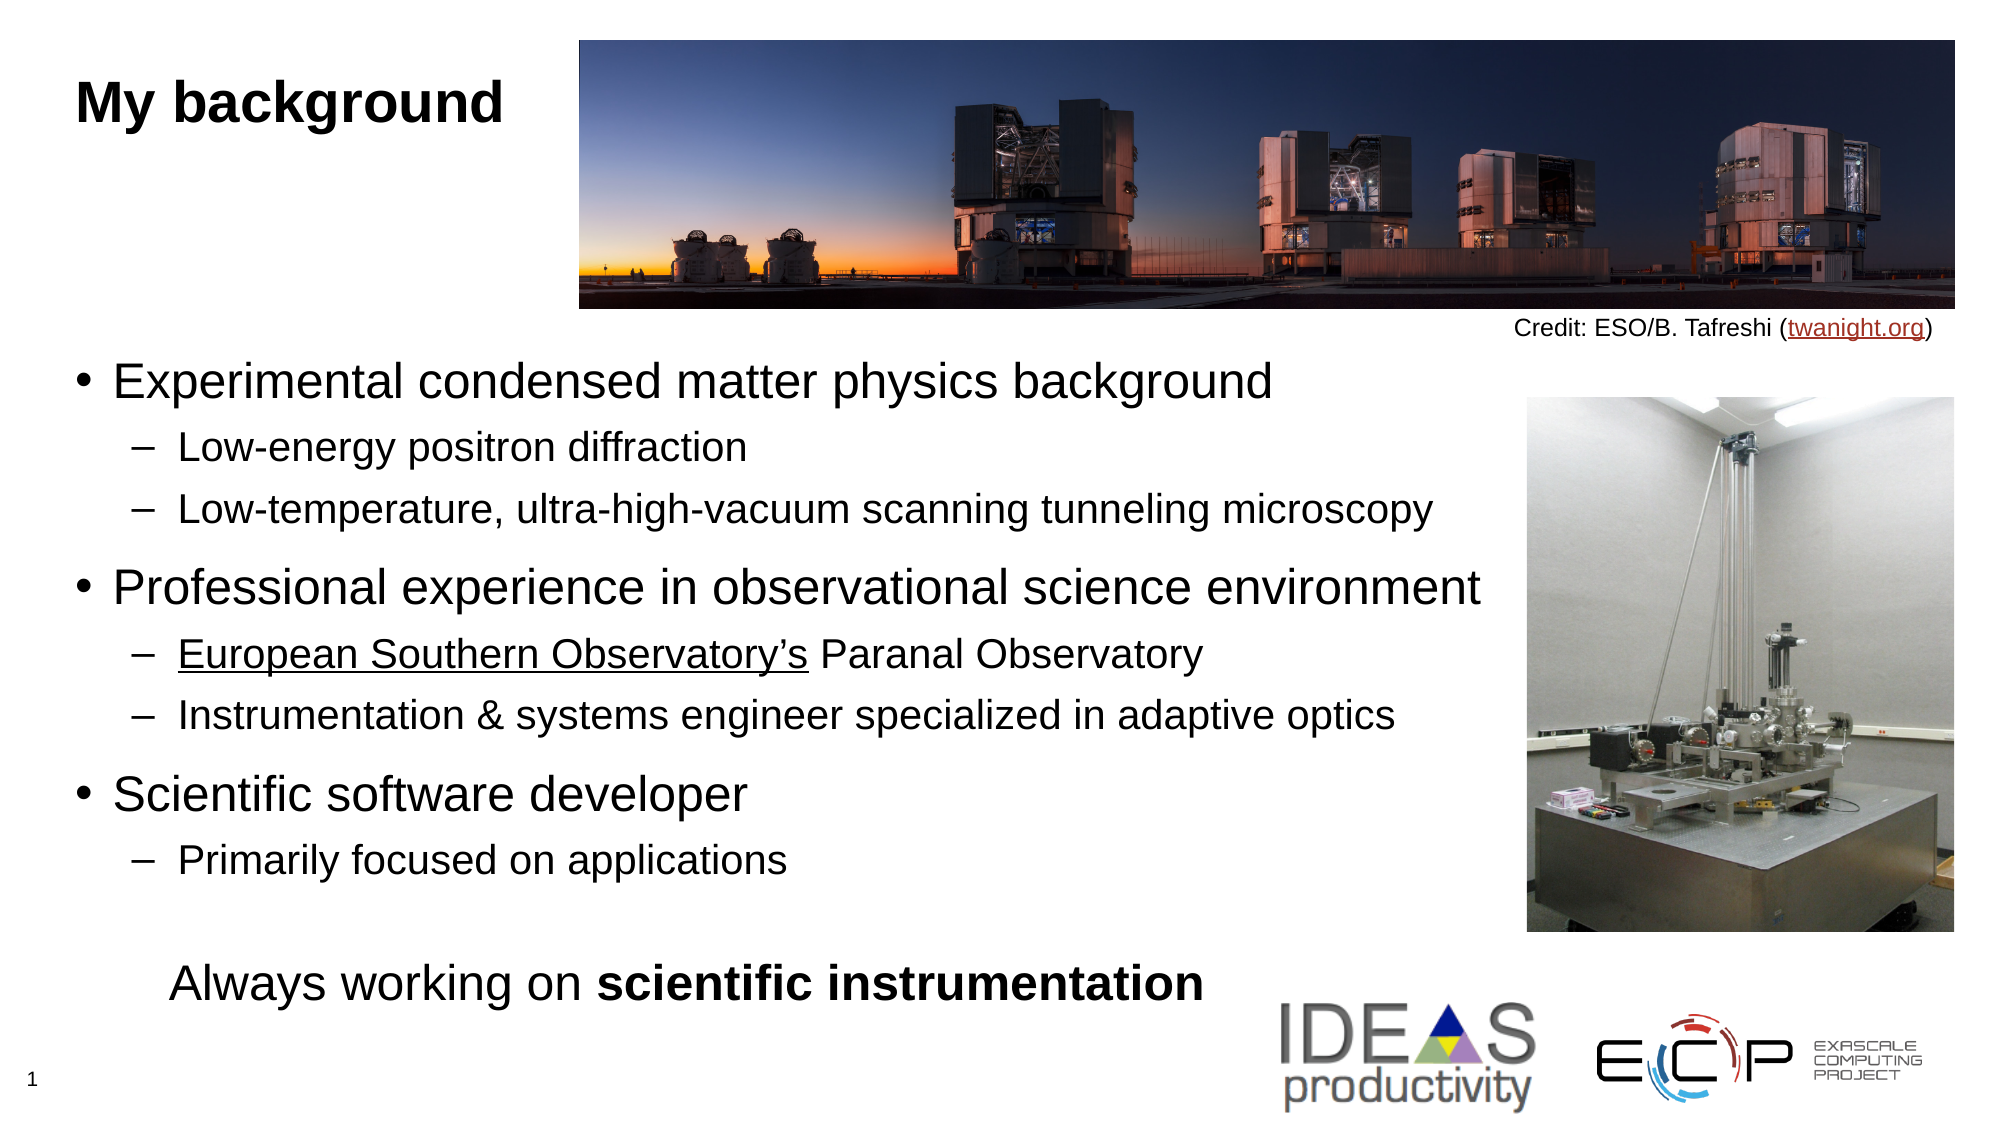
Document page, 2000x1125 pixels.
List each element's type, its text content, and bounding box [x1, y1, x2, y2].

picture [1280, 1012, 1537, 1114]
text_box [578, 39, 1955, 357]
picture [1526, 397, 1955, 933]
picture [1597, 1014, 1922, 1103]
title My background [59, 67, 573, 218]
list Experimental condensed matter physics background Low-energy positron diffraction Low-temperature, ultra-high-vacuum scanning tunneling microscopy Professional experience in observational science environment European Southern Observatory’s Paranal Observatory Instrumentation & systems engineer specialized in adaptive optics Scientific software developer Primarily focused on applications [59, 347, 1926, 1012]
text_box Always working on scientific instrumentation [149, 942, 1225, 1081]
